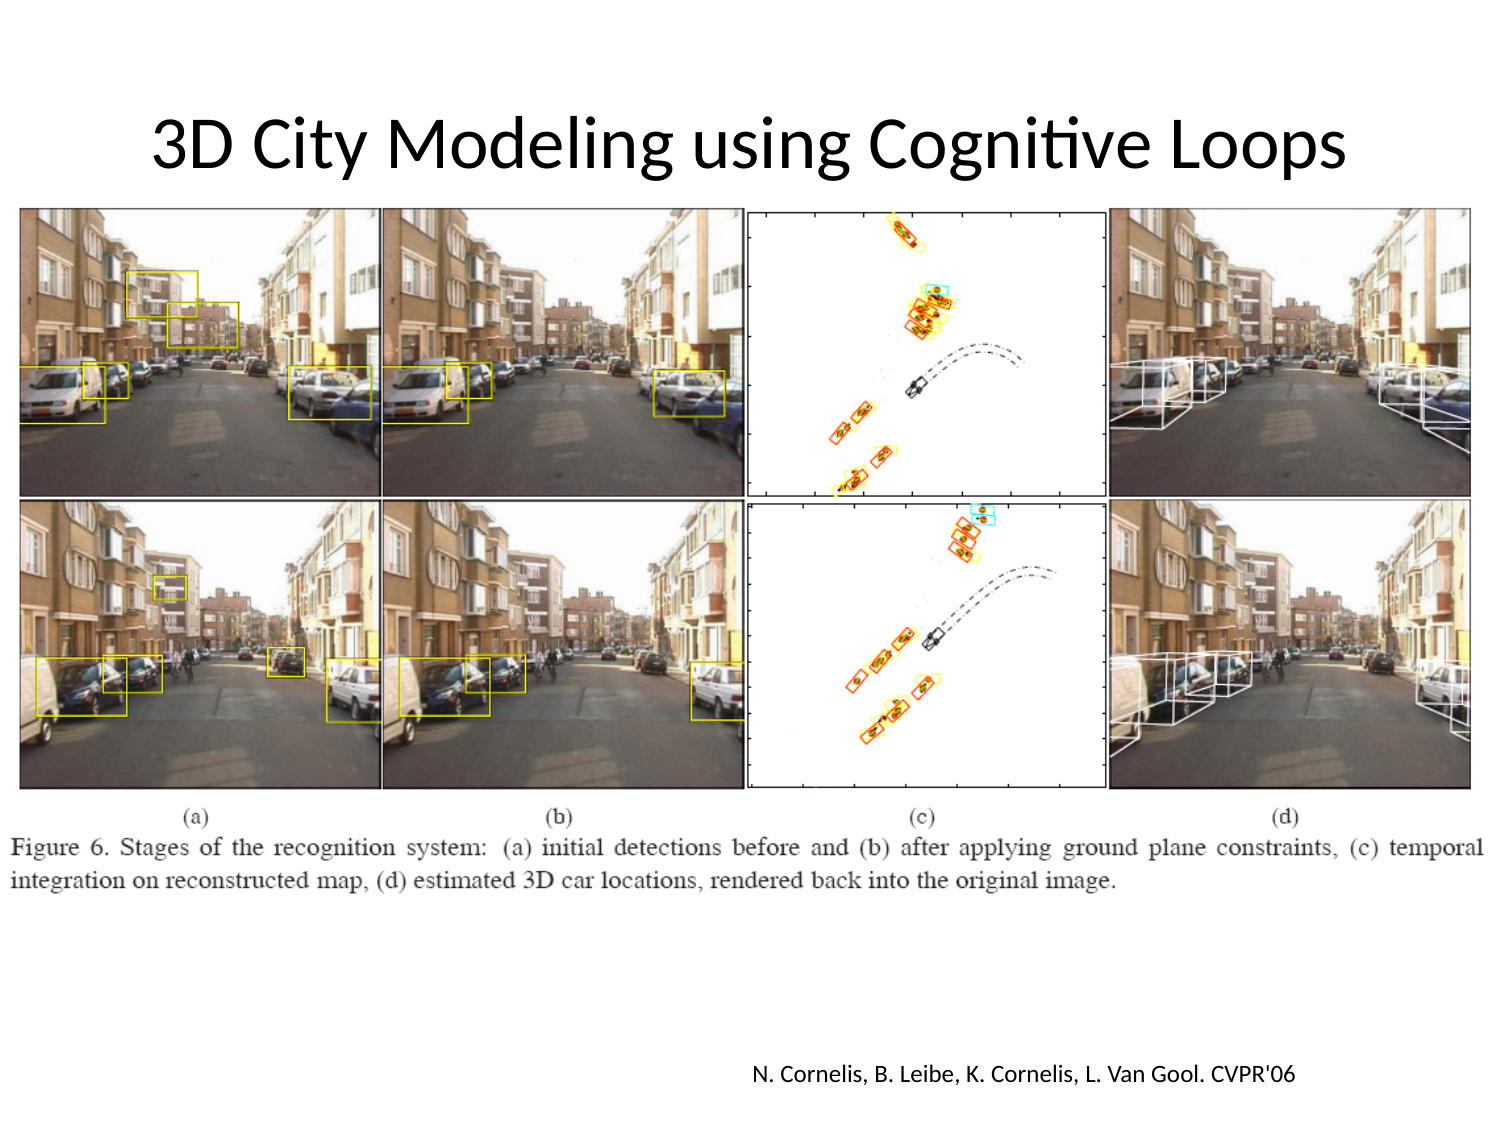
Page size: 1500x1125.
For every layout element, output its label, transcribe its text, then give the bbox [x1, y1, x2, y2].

picture [0, 199, 1500, 912]
text_box N. Cornelis, B. Leibe, K. Cornelis, L. Van Gool. CVPR'06 [737, 1050, 1463, 1095]
title 3D City Modeling using Cognitive Loops [75, 45, 1425, 198]
